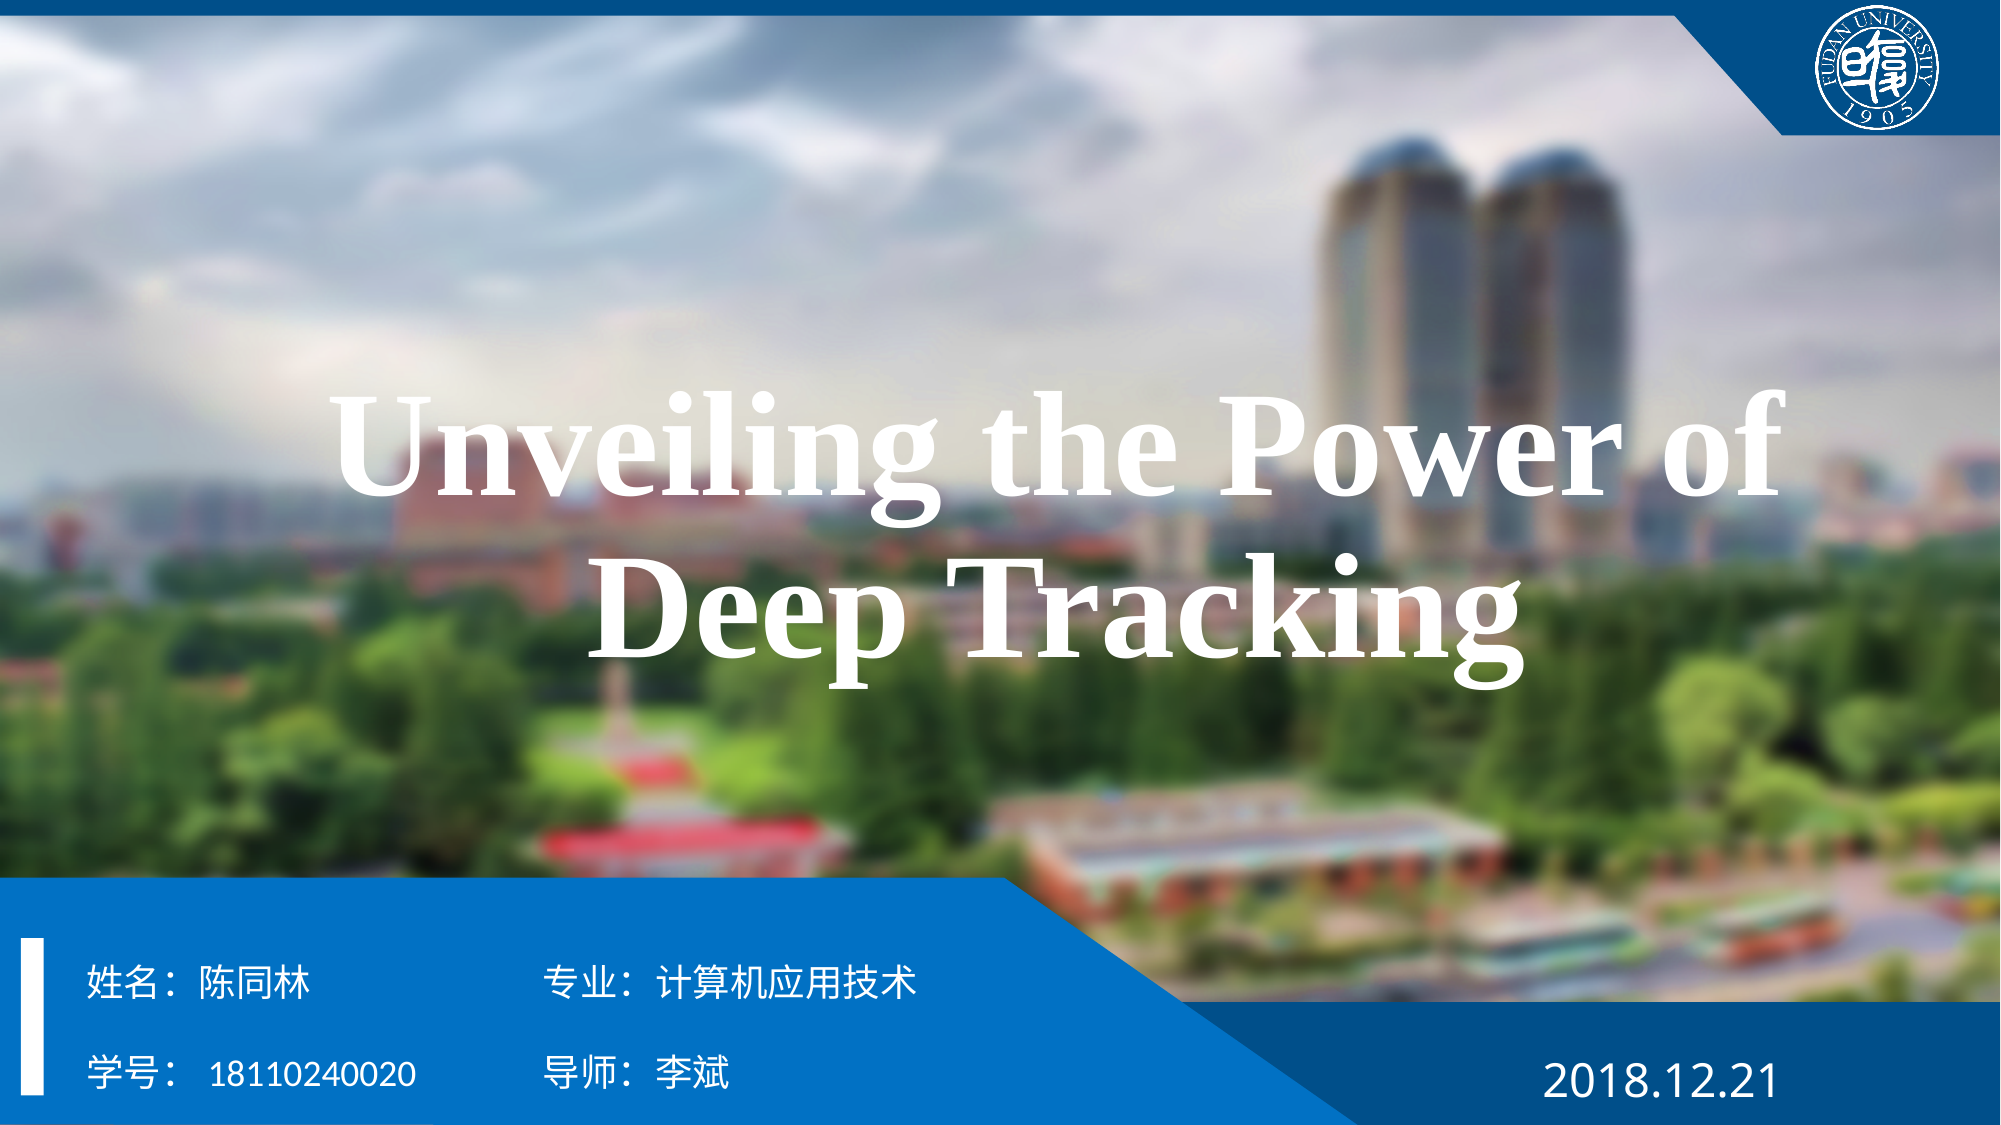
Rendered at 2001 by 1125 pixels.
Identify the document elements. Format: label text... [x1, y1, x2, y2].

text_box 姓名：陈同林 学号：18110240020 [71, 907, 528, 1102]
subtitle 2018.12.21 [1337, 1031, 1989, 1115]
picture [1815, 5, 1939, 130]
text_box 专业：计算机应用技术 导师：李斌 [528, 907, 985, 1102]
title Unveiling the Power of Deep Tracking [143, 462, 1970, 594]
picture [0, 0, 2001, 1125]
